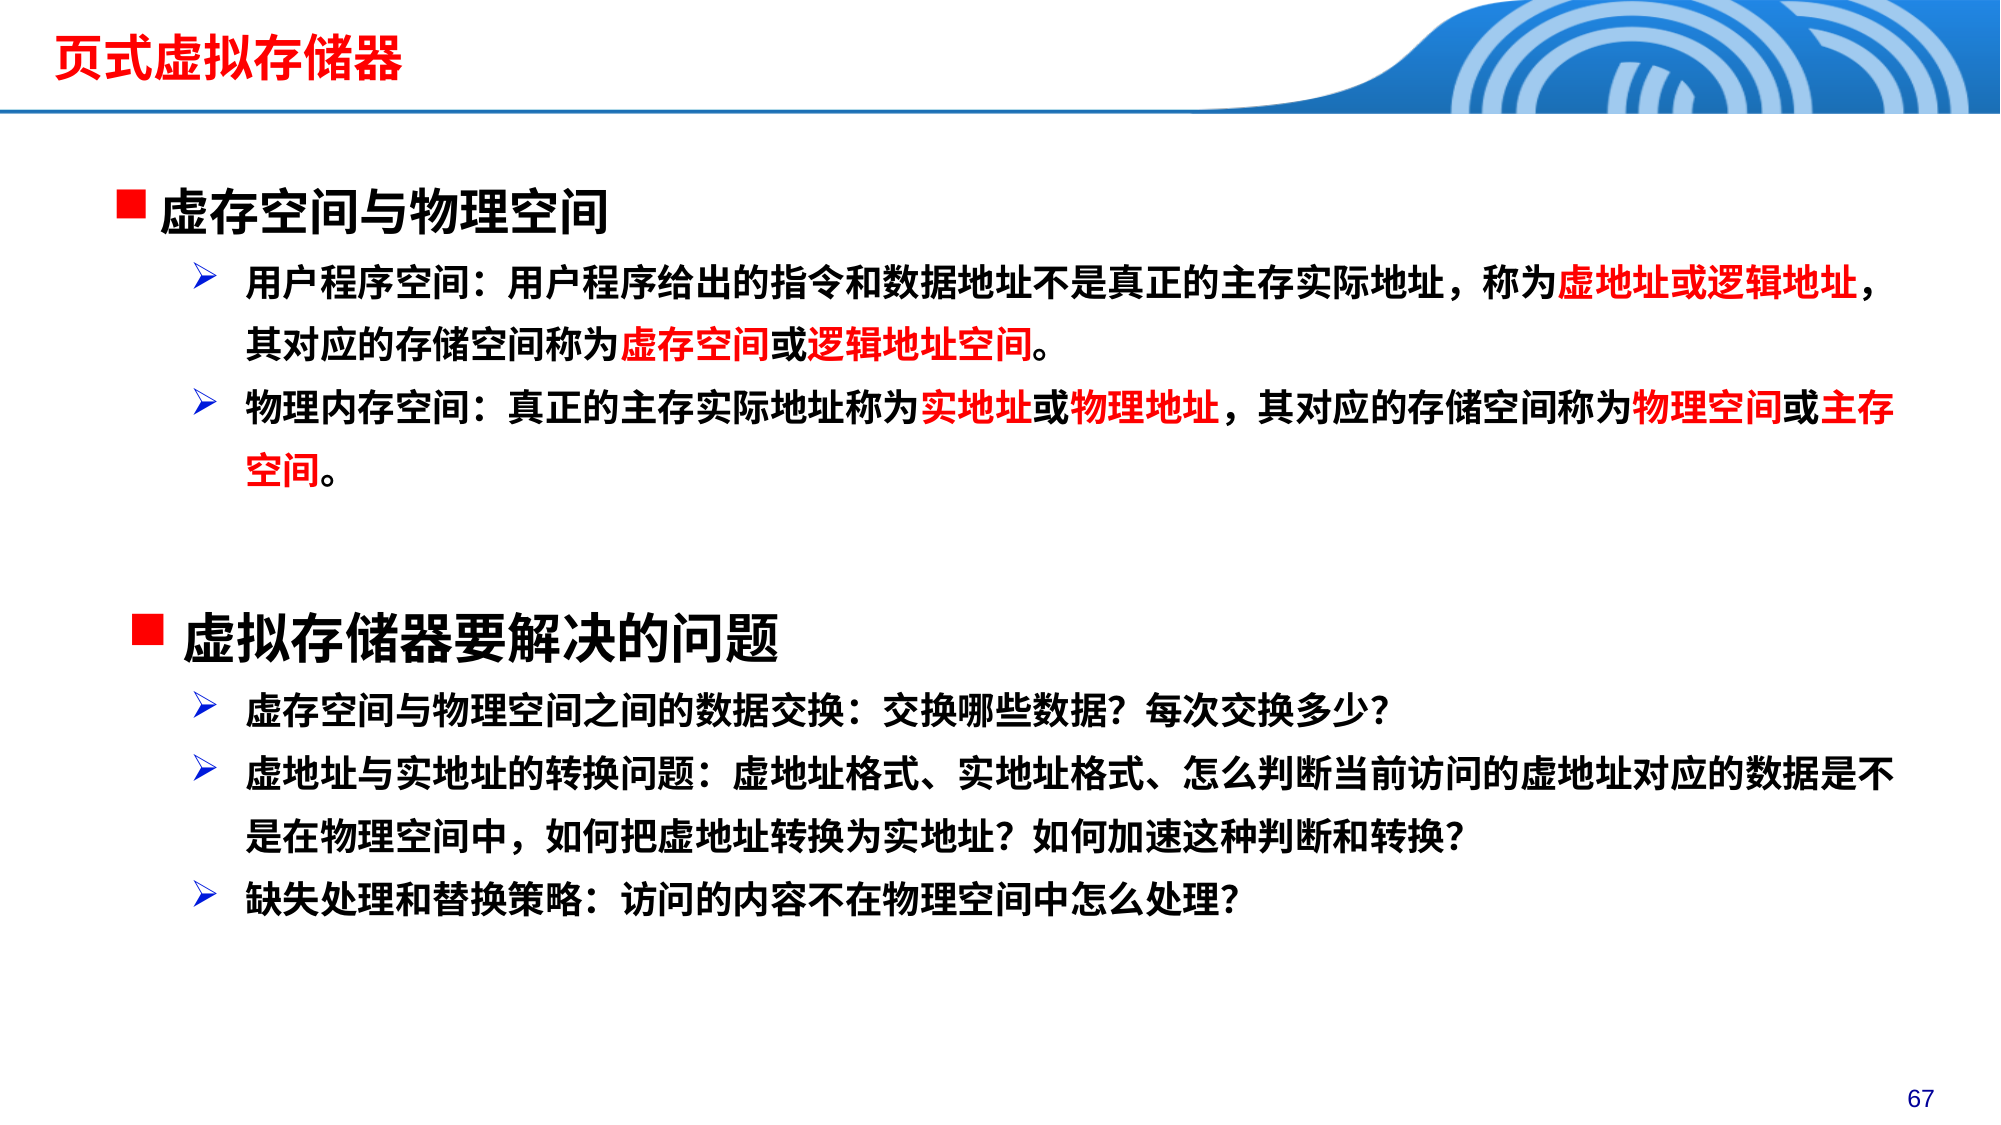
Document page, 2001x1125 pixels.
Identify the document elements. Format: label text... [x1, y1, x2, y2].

picture [0, 0, 2000, 114]
title 页式虚拟存储器 [42, 30, 907, 93]
list 虚存空间与物理空间 用户程序空间：用户程序给出的指令和数据地址不是真正的主存实际地址，称为虚地址或逻辑地址，其对应的存储空间称为虚存空间或逻辑地址空间。 物理内存空间：真正的主存实际地址称为实地址或物理地址，其对应的存储空间称为物理空间或主存空间。 虚拟存储器要解决的问题 虚存空间与物理空间之间的数据交换：交换哪些数据？每次交换多少？ 虚地址与实地址的转换问题：虚地址格式、实地址格式、怎么判断当前访问的虚地址对应的数据是不是在物理空间中，如何把虚地址转换为实地址？如何加速这种判断和转换？ 缺失处理和替换策略：访问的内容不在物理空间中怎么处理？ [101, 151, 1922, 1038]
